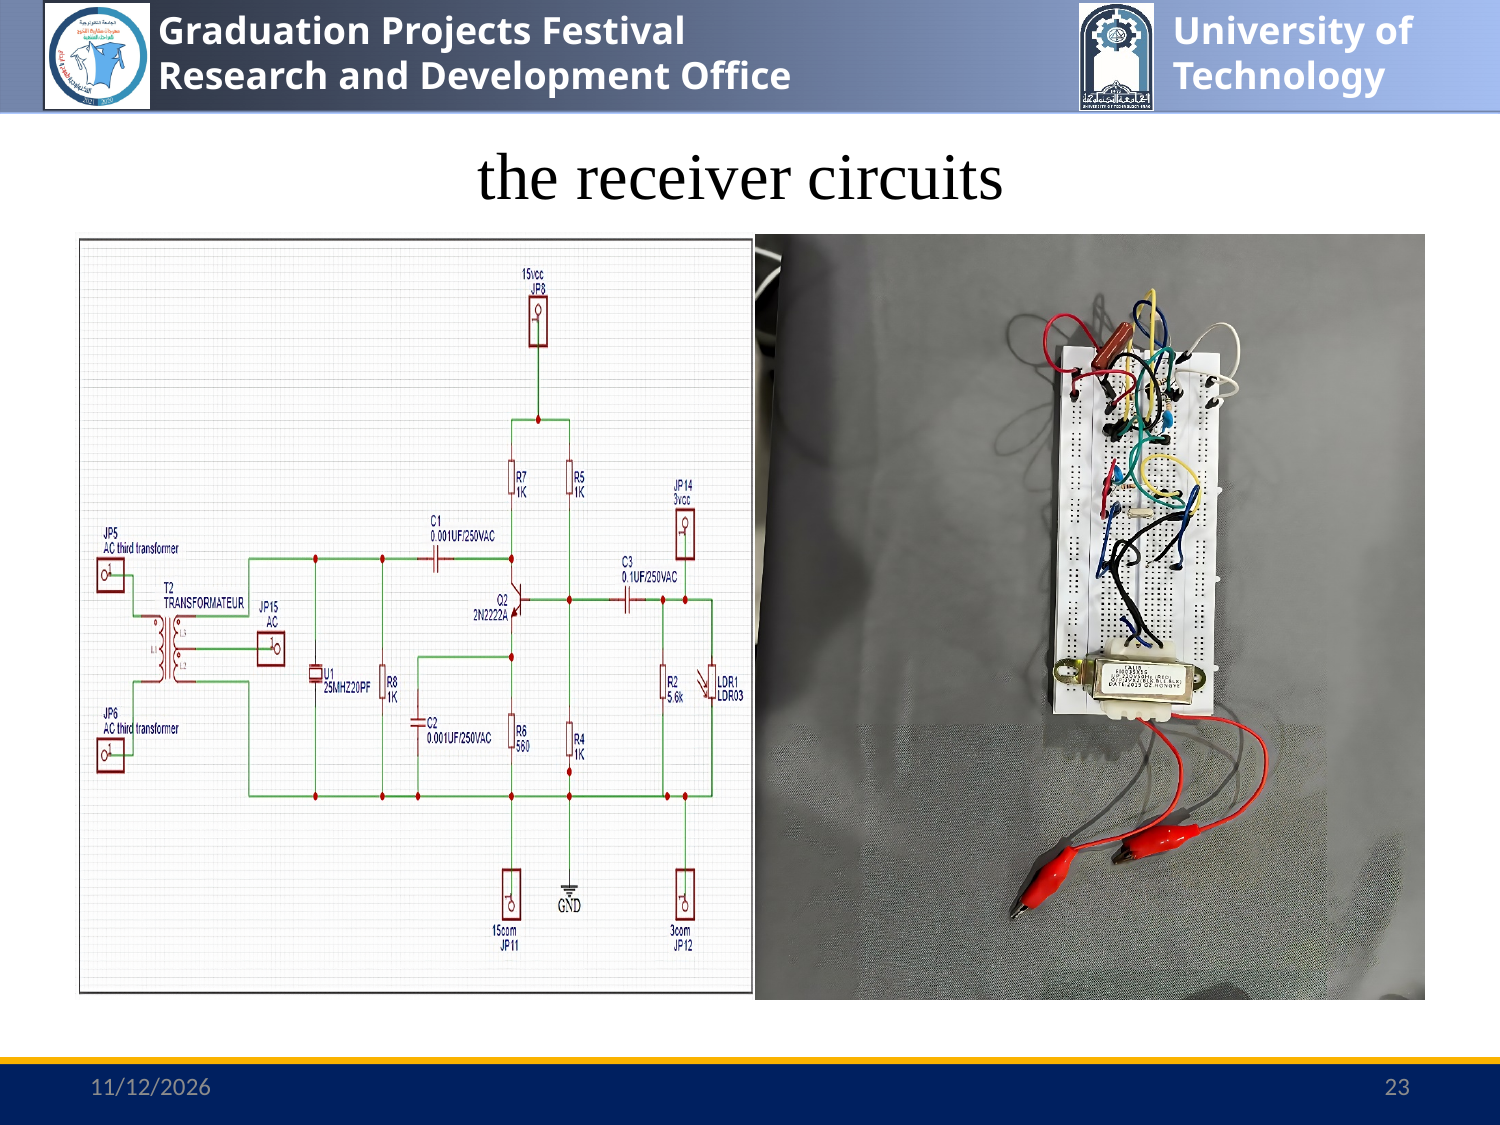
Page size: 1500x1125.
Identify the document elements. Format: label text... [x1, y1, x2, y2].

title the receiver circuits [75, 125, 1425, 233]
footer [512, 1055, 988, 1116]
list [74, 232, 756, 1000]
picture [755, 234, 1426, 1000]
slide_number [75, 1055, 425, 1116]
picture [45, 3, 150, 109]
slide_number 23 [1074, 1055, 1425, 1116]
picture [1079, 3, 1154, 111]
